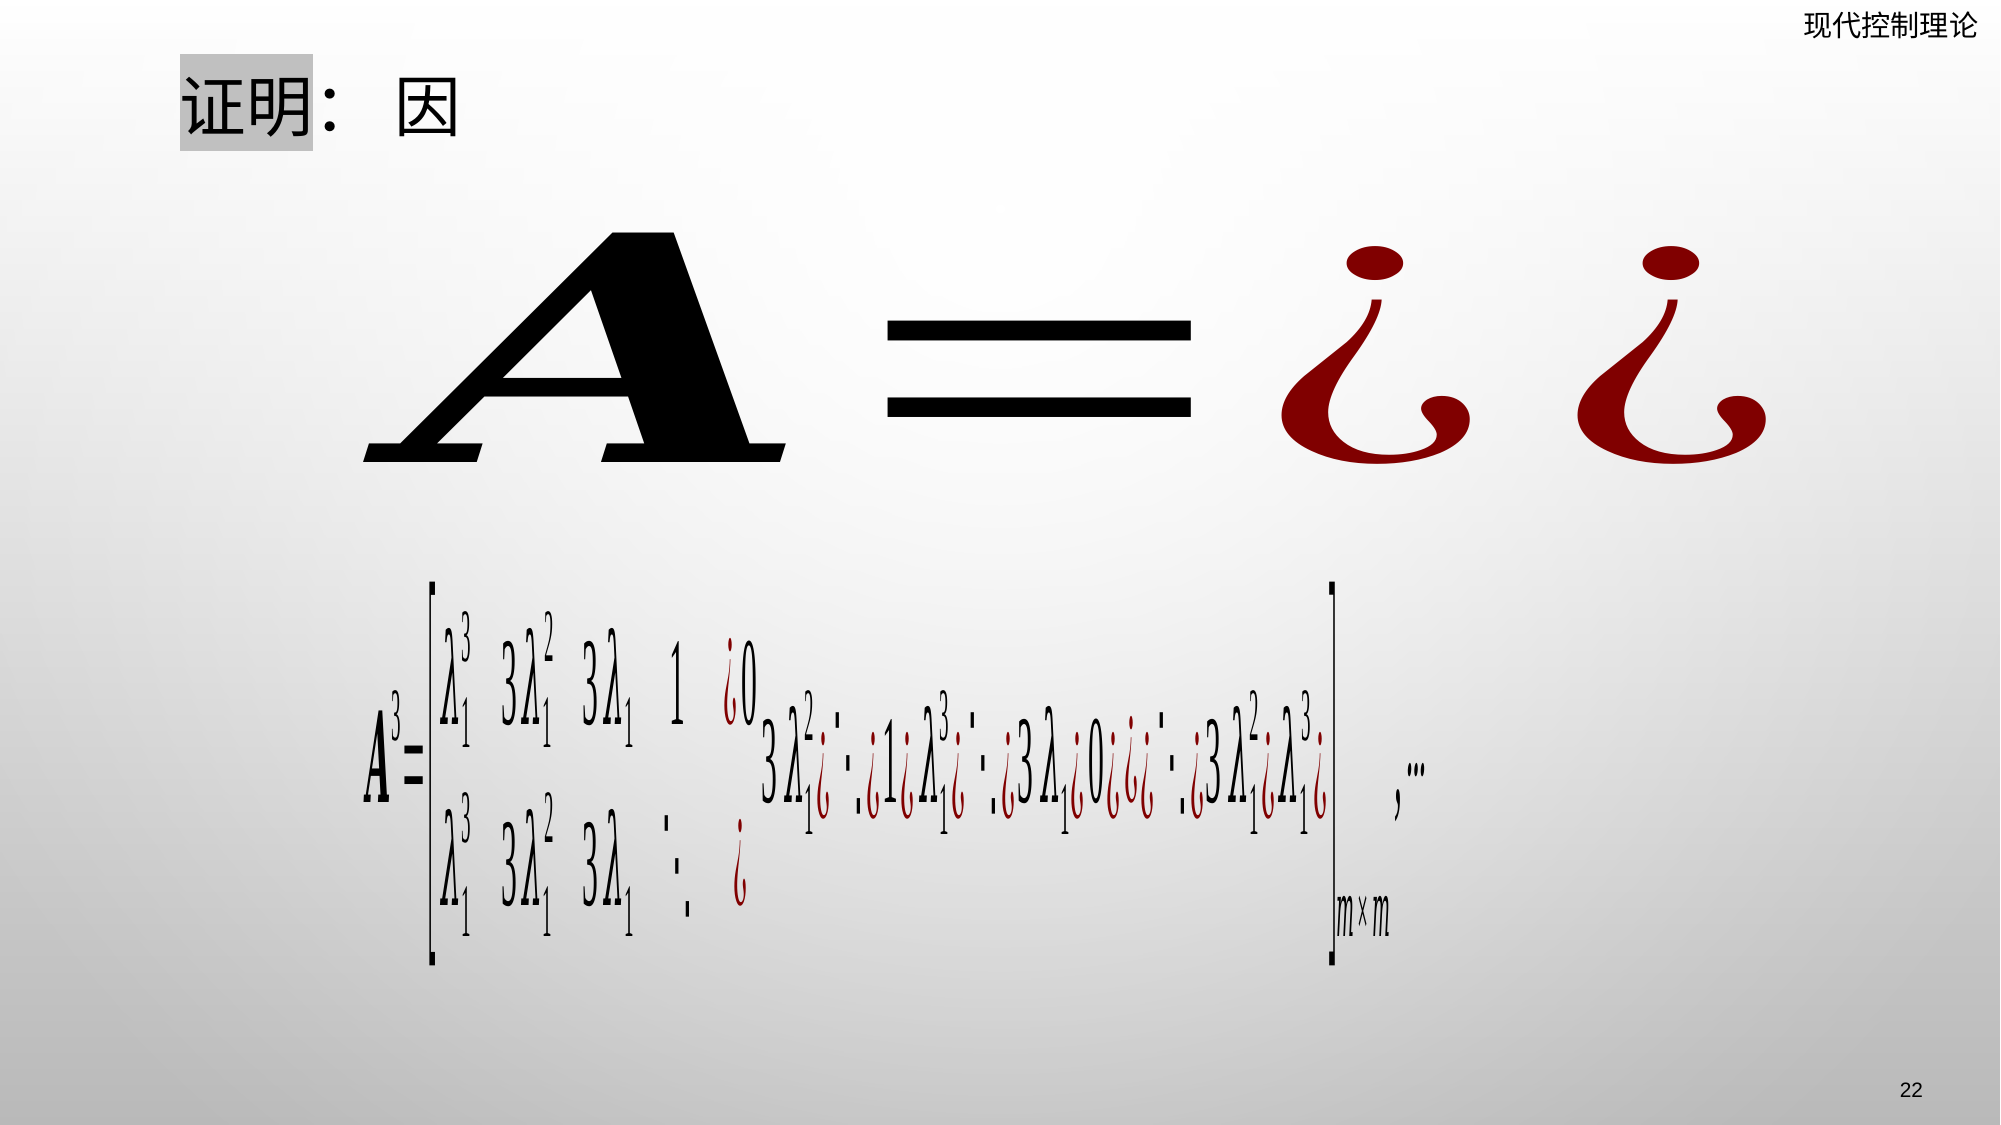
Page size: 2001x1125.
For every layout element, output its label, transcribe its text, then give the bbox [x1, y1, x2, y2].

title 证明： 因 [164, 66, 2000, 1083]
picture [0, 0, 2000, 1125]
slide_number 22 [1812, 1083, 1938, 1119]
